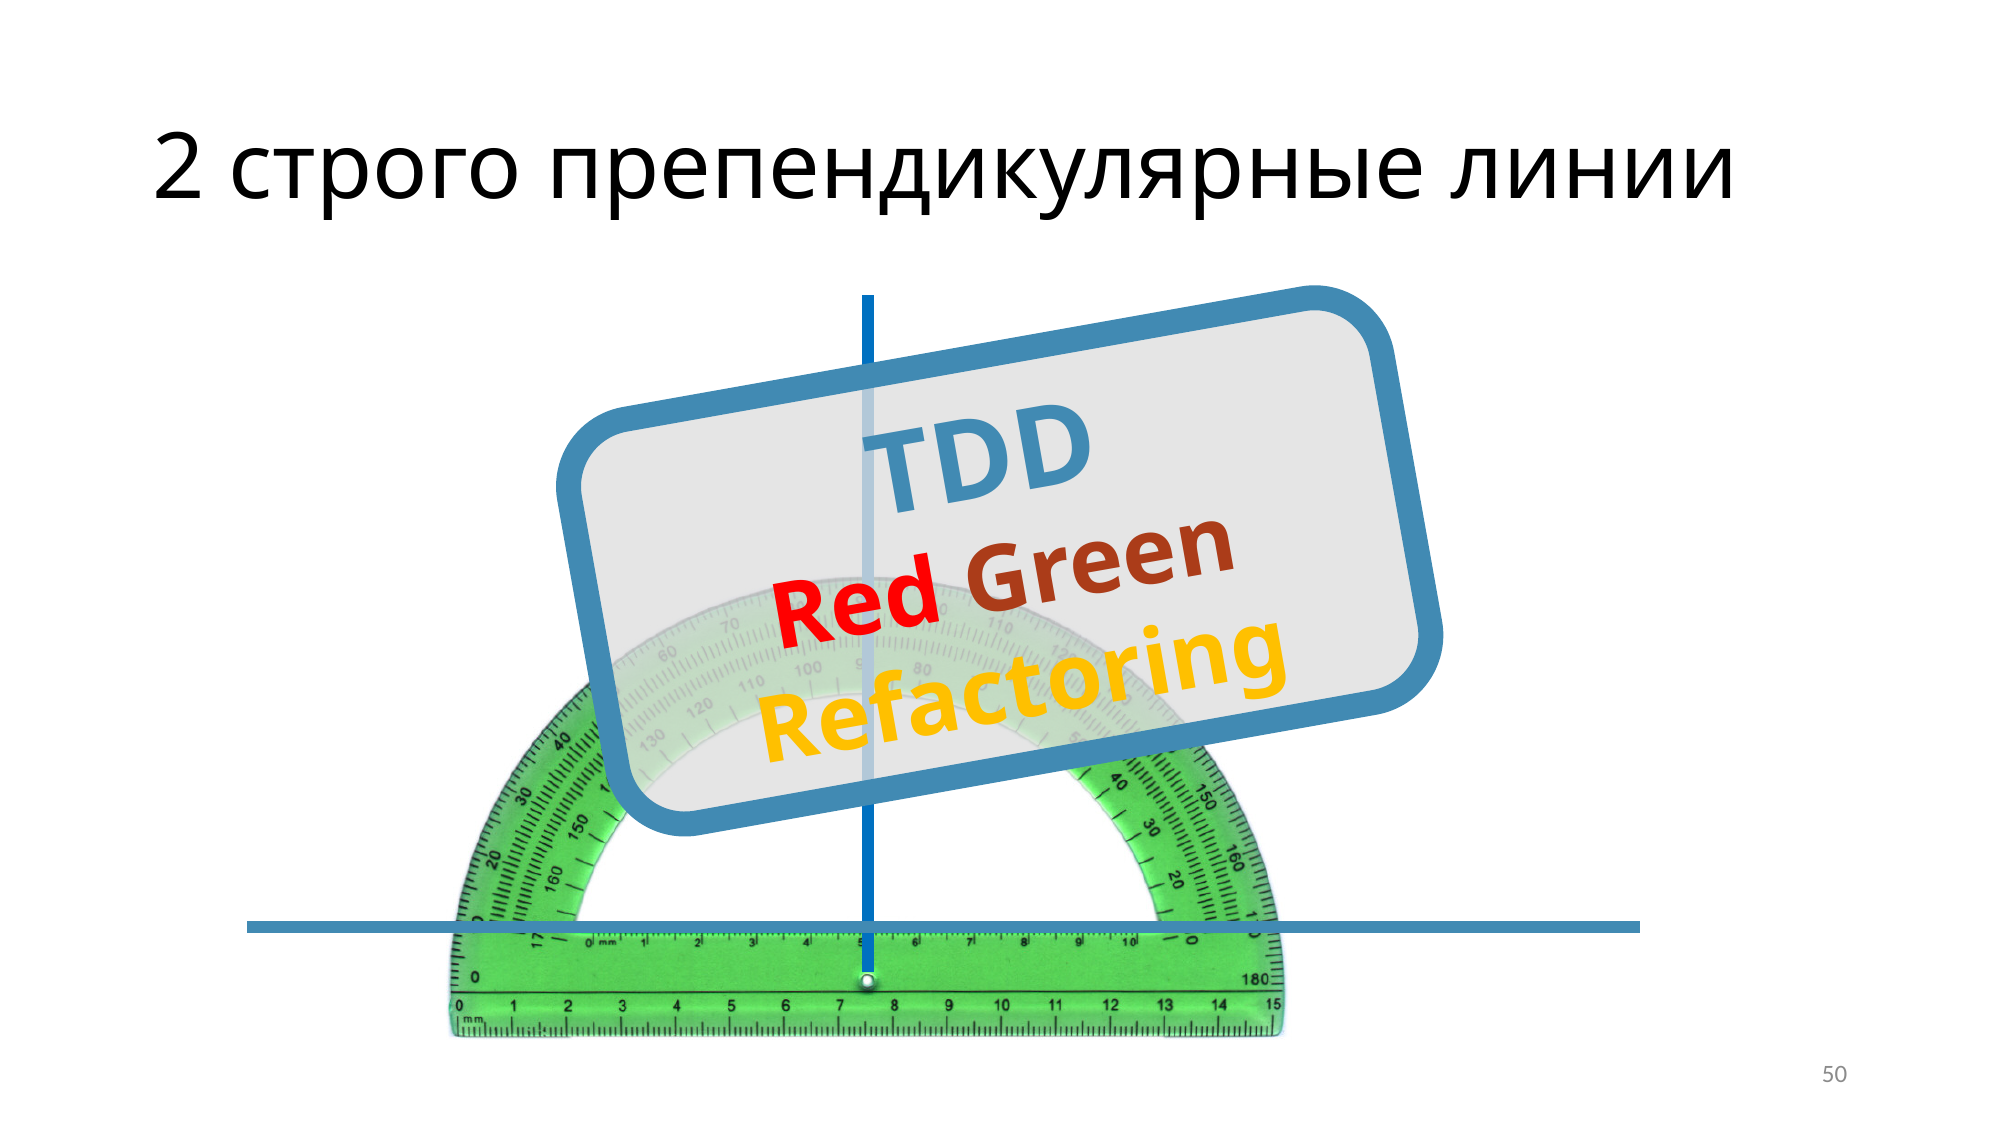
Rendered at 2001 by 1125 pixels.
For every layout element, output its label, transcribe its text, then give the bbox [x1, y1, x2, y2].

text_box TDD Red Green Refactoring [869, 296, 1432, 717]
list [438, 566, 868, 927]
title 2 строго препендикулярные линии [137, 59, 1863, 278]
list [869, 566, 1299, 927]
text_box TDD Red Green Refactoring [567, 375, 868, 566]
slide_number 50 [1412, 1042, 1863, 1103]
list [438, 928, 1299, 1048]
